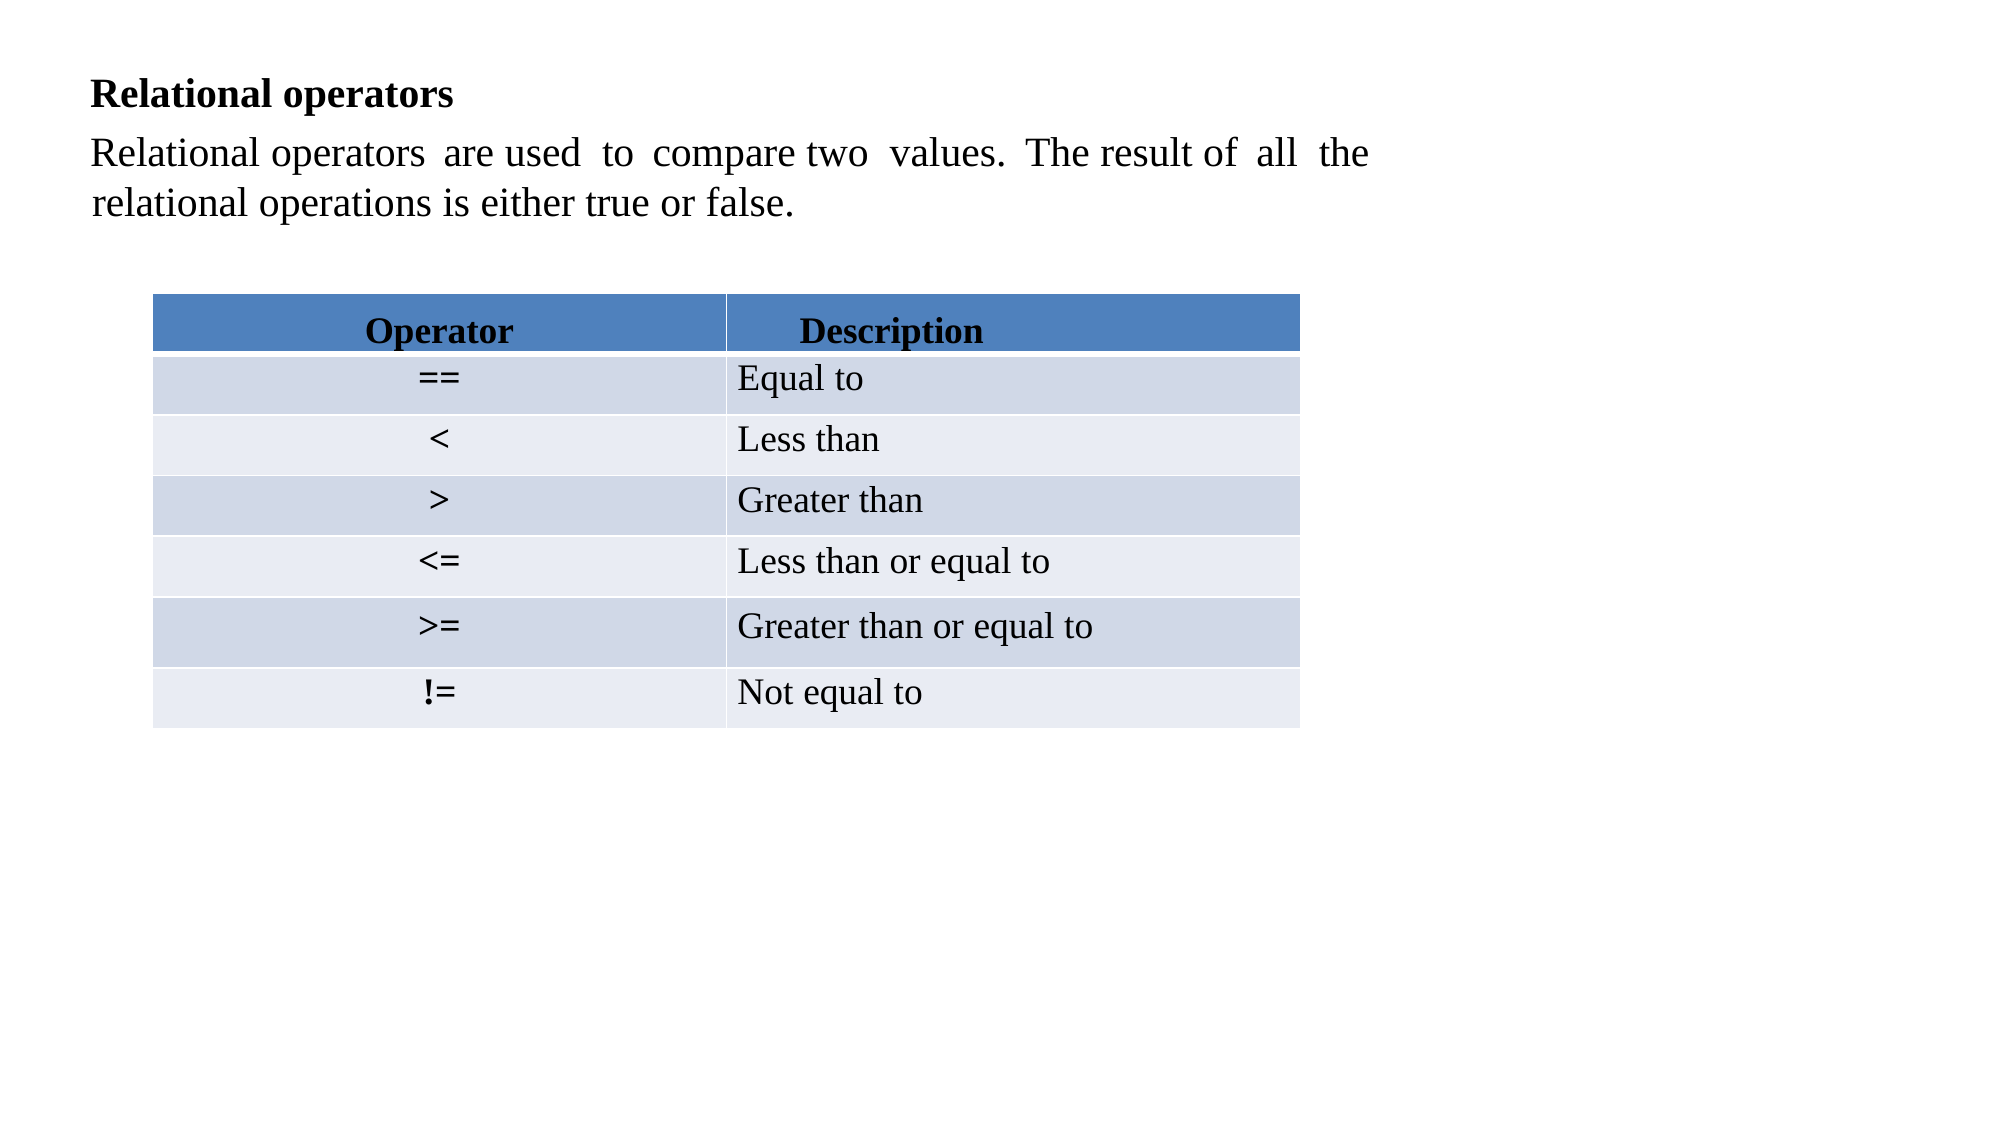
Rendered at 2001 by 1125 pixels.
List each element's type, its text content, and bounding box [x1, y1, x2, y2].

table_cell Less than or equal to [727, 537, 1300, 596]
table_cell Not equal to [727, 669, 1300, 728]
table_cell < [153, 416, 726, 475]
table_cell Greater than or equal to [727, 598, 1300, 667]
list Relational operators Relational operators are used to compare two values. The result of all the relational operations is either true or false. [75, 58, 1425, 1005]
table_cell Less than [727, 416, 1300, 475]
table_cell <= [153, 537, 726, 596]
table_cell Greater than [727, 476, 1300, 535]
table_cell > [153, 476, 726, 535]
table_cell >= [153, 598, 726, 667]
table_cell != [153, 669, 726, 728]
table_cell Equal to [727, 357, 1300, 414]
table_header Description [727, 294, 1300, 351]
table_header Operator [153, 294, 726, 351]
table_cell == [153, 357, 726, 414]
